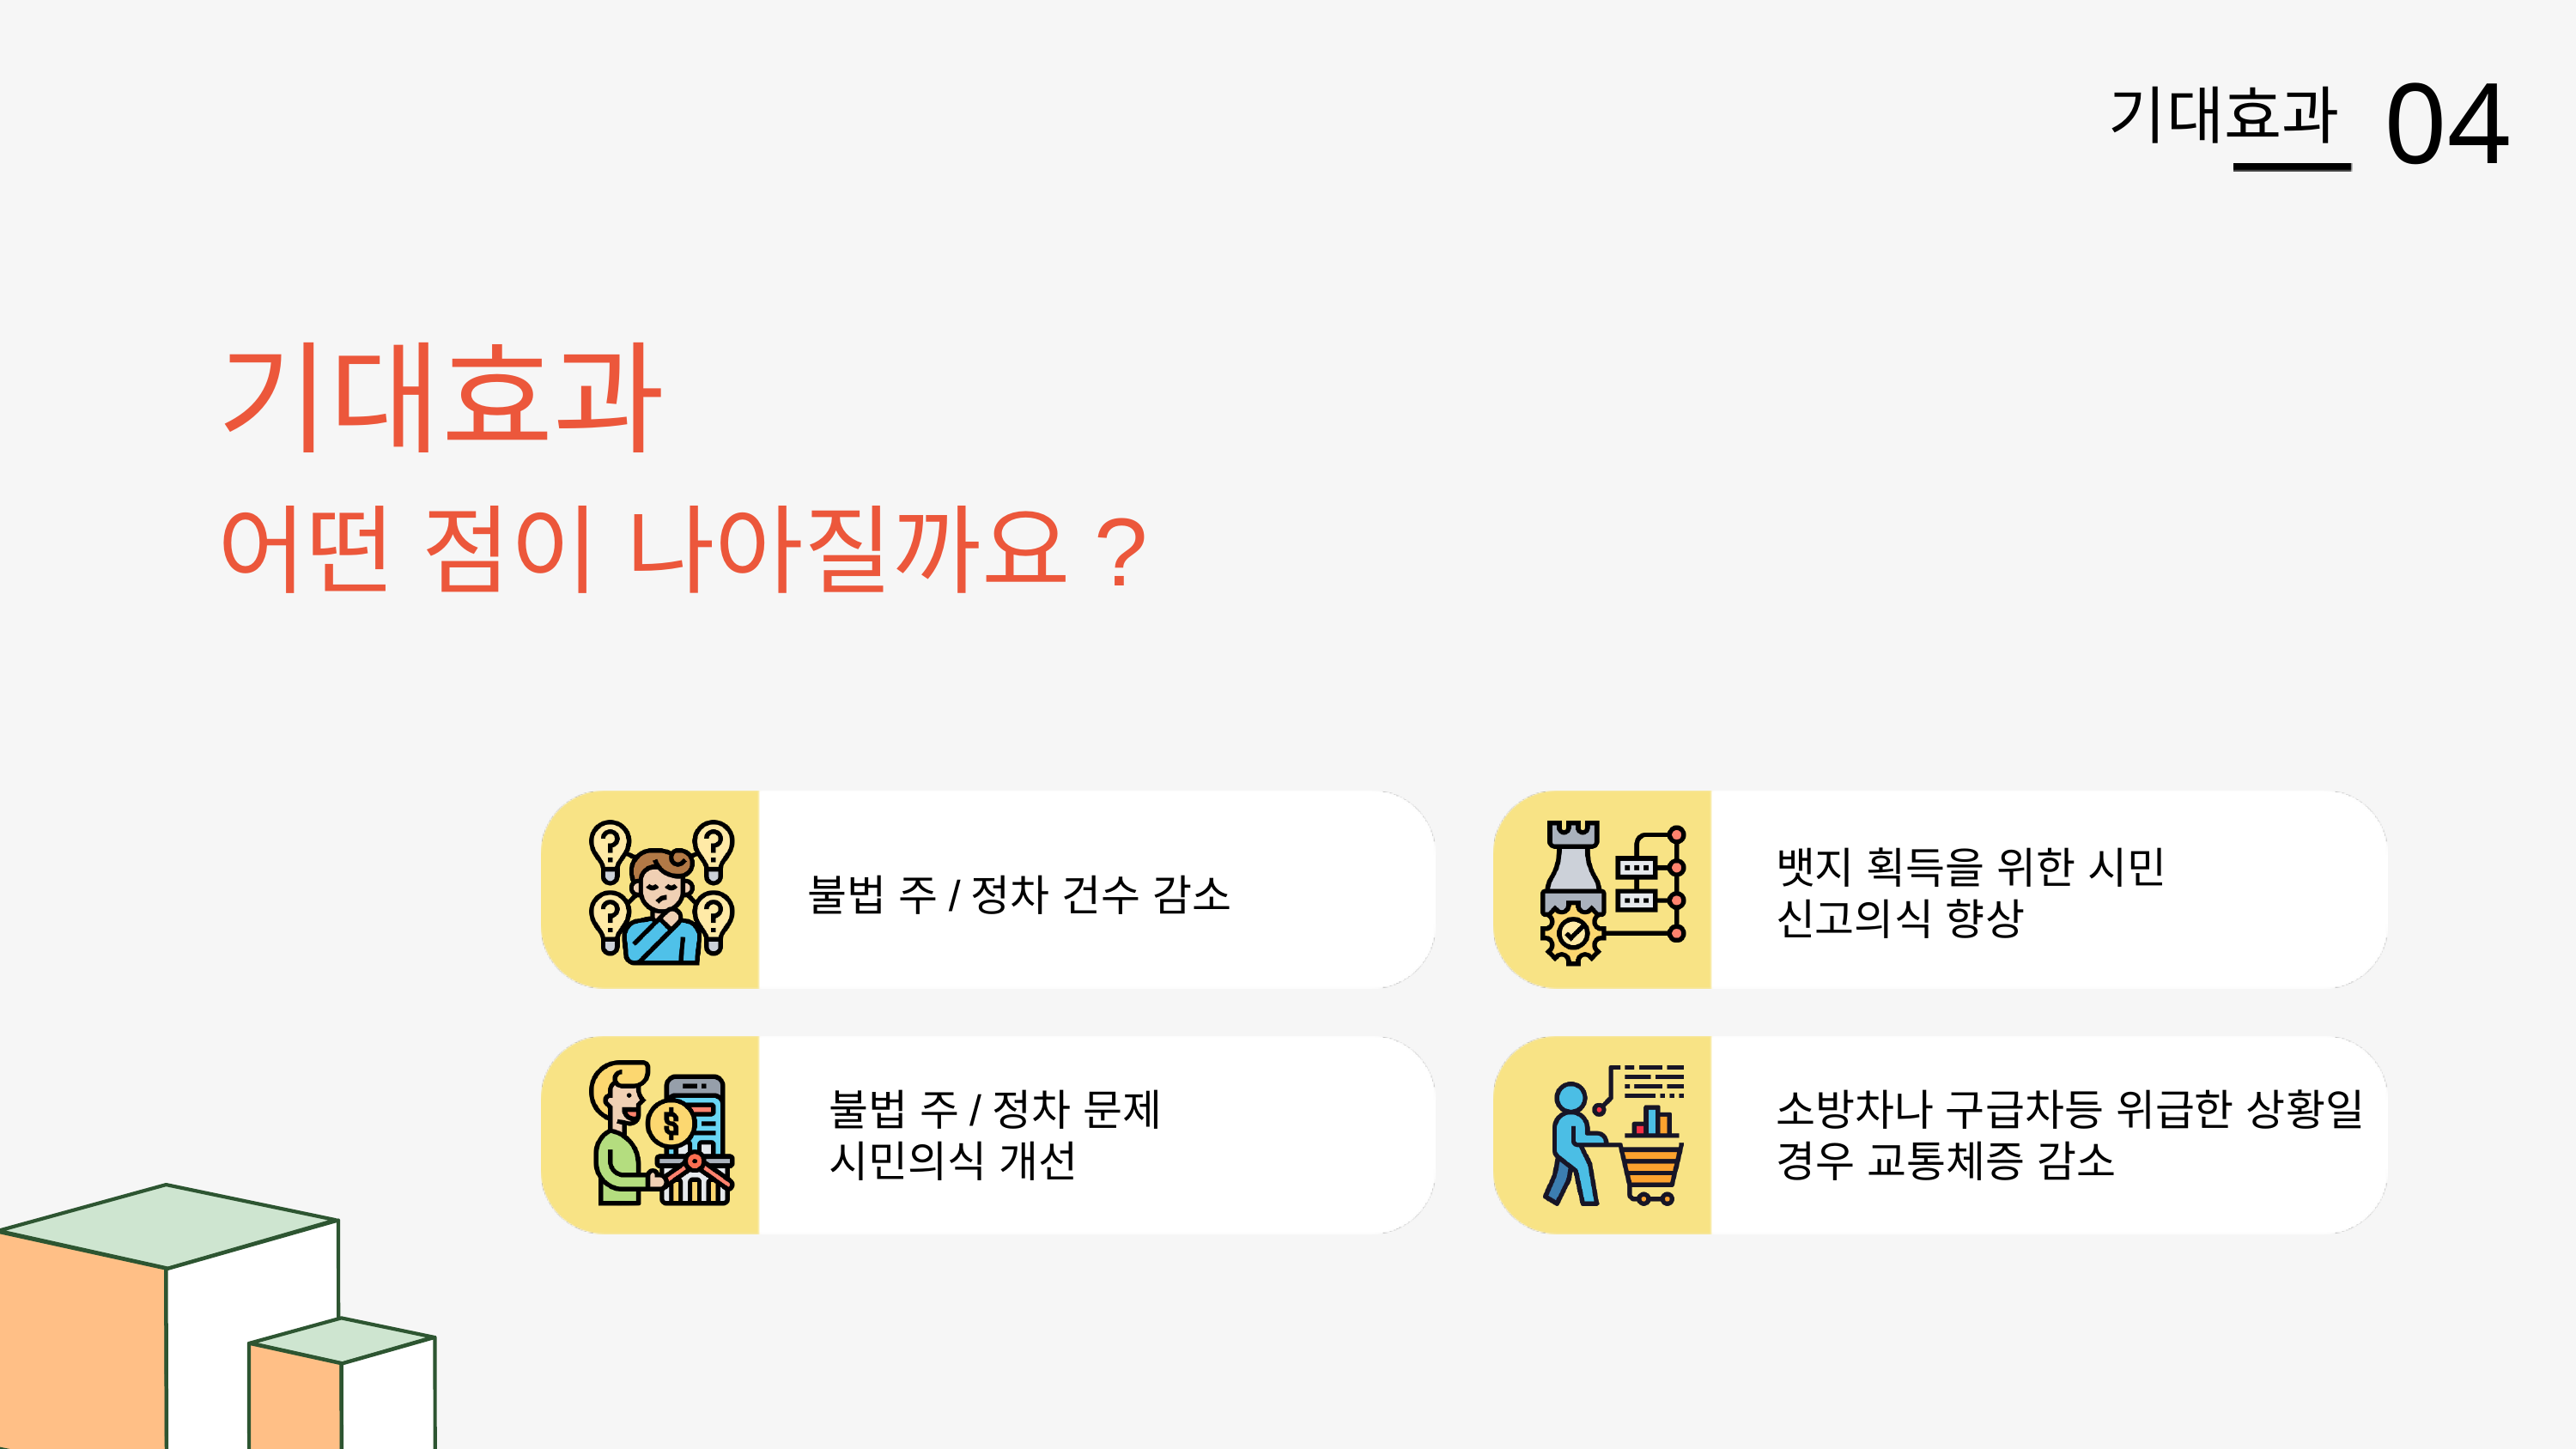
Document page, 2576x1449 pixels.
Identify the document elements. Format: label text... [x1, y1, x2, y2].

text_box 기대효과 [1735, 70, 2353, 158]
picture [2233, 163, 2353, 172]
picture [1493, 1035, 2388, 1234]
text_box 기대효과 [204, 314, 1641, 474]
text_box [0, 1184, 435, 1449]
text_box 어떤 점이 나아질까요? [204, 482, 1641, 612]
picture [541, 790, 1436, 989]
picture [541, 1035, 1436, 1234]
picture [1493, 790, 2388, 989]
text_box 04 [2371, 46, 2563, 193]
